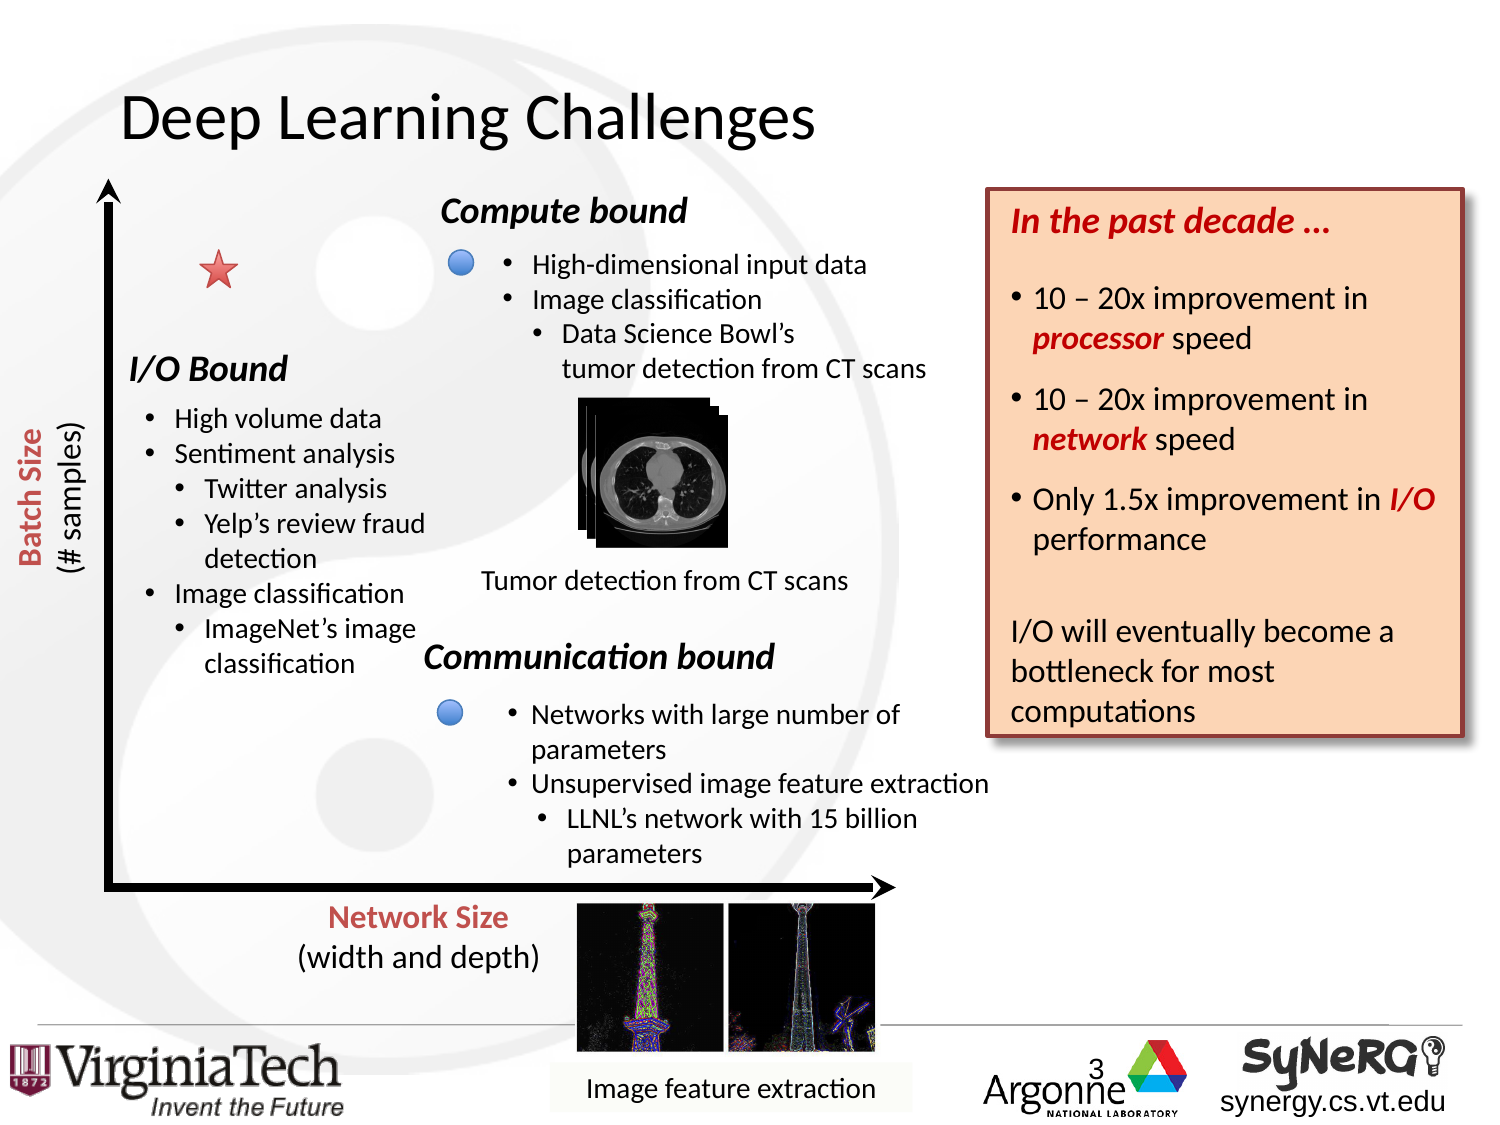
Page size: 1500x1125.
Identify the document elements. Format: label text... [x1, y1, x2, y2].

picture [983, 1040, 1187, 1117]
picture [574, 899, 881, 1057]
text_box Tumor detection from CT scans [408, 553, 922, 604]
title Deep Learning Challenges [111, 24, 1388, 201]
text_box Communication bound [453, 624, 862, 685]
text_box Networks with large number of parameters Unsupervised image feature extraction LLNL’s network with 15 billion parameters [499, 687, 1025, 878]
text_box [436, 699, 464, 726]
text_box Batch Size (# samples) [0, 391, 95, 605]
text_box High-dimensional input data Image classification Data Science Bowl’s tumor detection from CT scans [495, 237, 985, 428]
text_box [577, 397, 729, 548]
text_box Compute bound [387, 178, 742, 239]
text_box [199, 249, 239, 289]
picture [0, 1033, 350, 1124]
text_box I/O Bound [121, 336, 334, 397]
slide_number 3 [761, 1042, 1113, 1104]
text_box Network Size (width and depth) [237, 888, 600, 983]
picture [1237, 1032, 1448, 1095]
text_box In the past decade … 10 – 20x improvement in processor speed 10 – 20x improvement in network speed Only 1.5x improvement in I/O performance I/O will eventually become a bottleneck for most computations [985, 187, 1465, 738]
text_box High volume data Sentiment analysis Twitter analysis Yelp’s review fraud detection Image classification ImageNet’s image classification [137, 392, 453, 687]
text_box Image feature extraction [549, 1062, 913, 1113]
text_box [447, 249, 475, 276]
